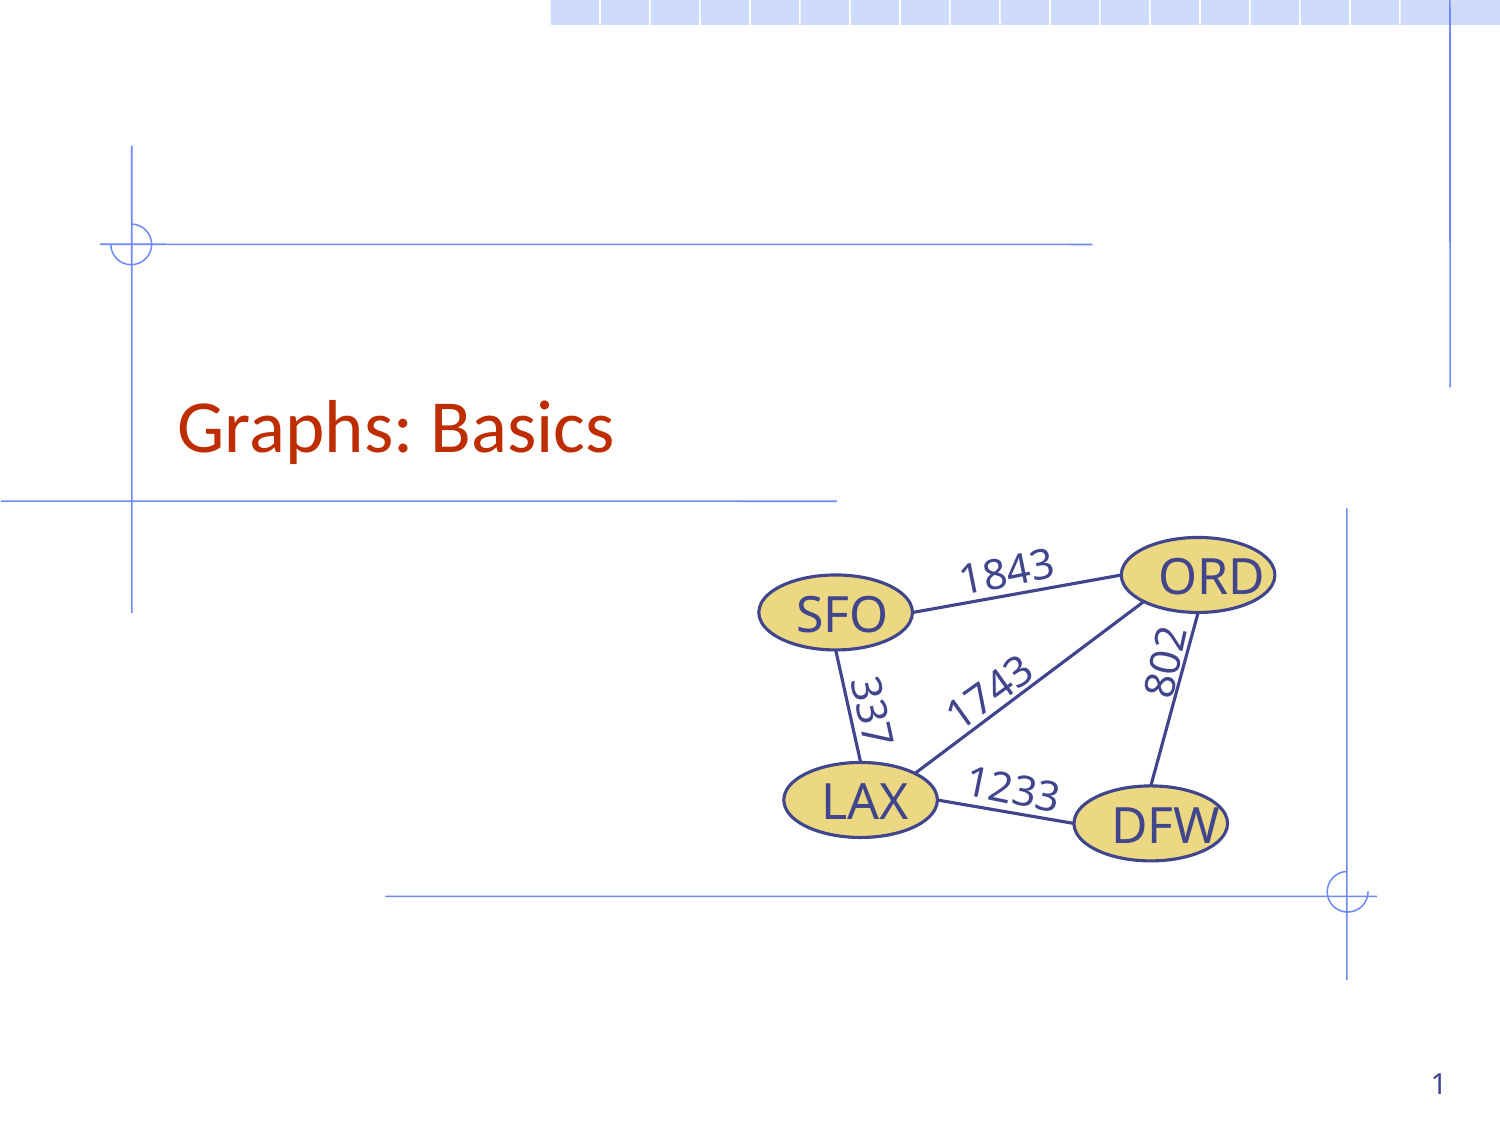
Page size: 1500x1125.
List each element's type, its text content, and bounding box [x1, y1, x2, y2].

text_box SFO [758, 574, 909, 650]
text_box 802 [1202, 617, 1207, 633]
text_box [914, 602, 1144, 773]
text_box 802 [1147, 605, 1175, 612]
text_box ORD [1121, 537, 1275, 613]
text_box 1233 [947, 781, 1079, 801]
text_box 1843 [938, 525, 1072, 573]
table_cell 1 [1144, 605, 1150, 619]
title Graphs: Basics [162, 287, 1438, 476]
text_box DFW [1074, 786, 1228, 861]
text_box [913, 574, 1120, 602]
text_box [1150, 613, 1199, 785]
text_box 337 [863, 655, 909, 767]
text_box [938, 799, 1073, 824]
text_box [835, 651, 861, 762]
slide_number 1 [1149, 1037, 1463, 1113]
text_box LAX [783, 763, 938, 838]
